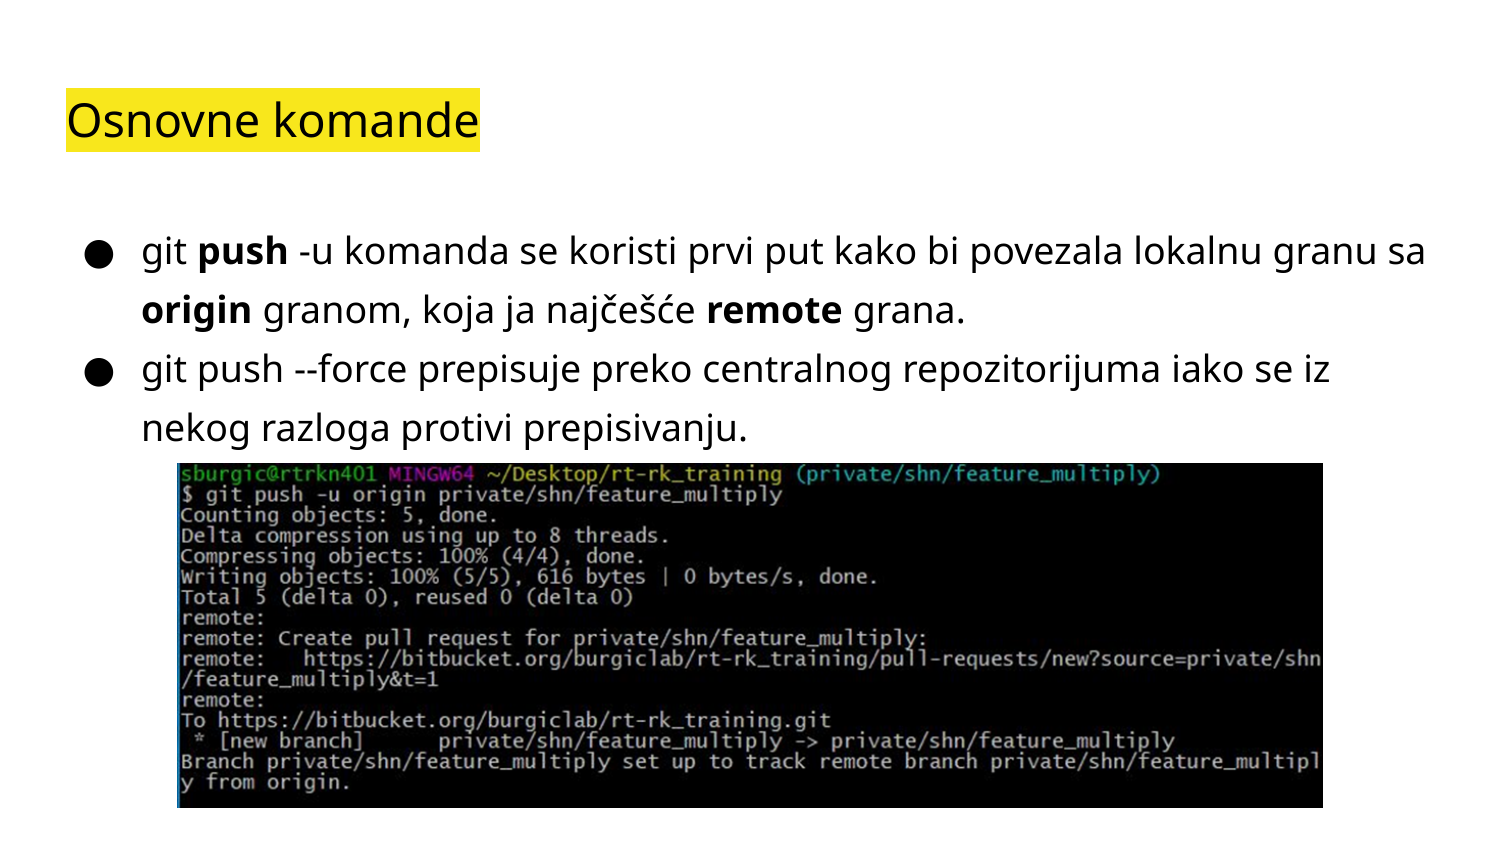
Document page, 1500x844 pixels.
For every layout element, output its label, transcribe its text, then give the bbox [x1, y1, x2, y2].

list git push -u komanda se koristi prvi put kako bi povezala lokalnu granu sa origin granom, koja ja najčešće remote grana. git push --force prepisuje preko centralnog repozitorijuma iako se iz nekog razloga protivi prepisivanju. [51, 202, 1449, 750]
title Osnovne komande [51, 72, 1449, 167]
picture [177, 463, 1323, 808]
